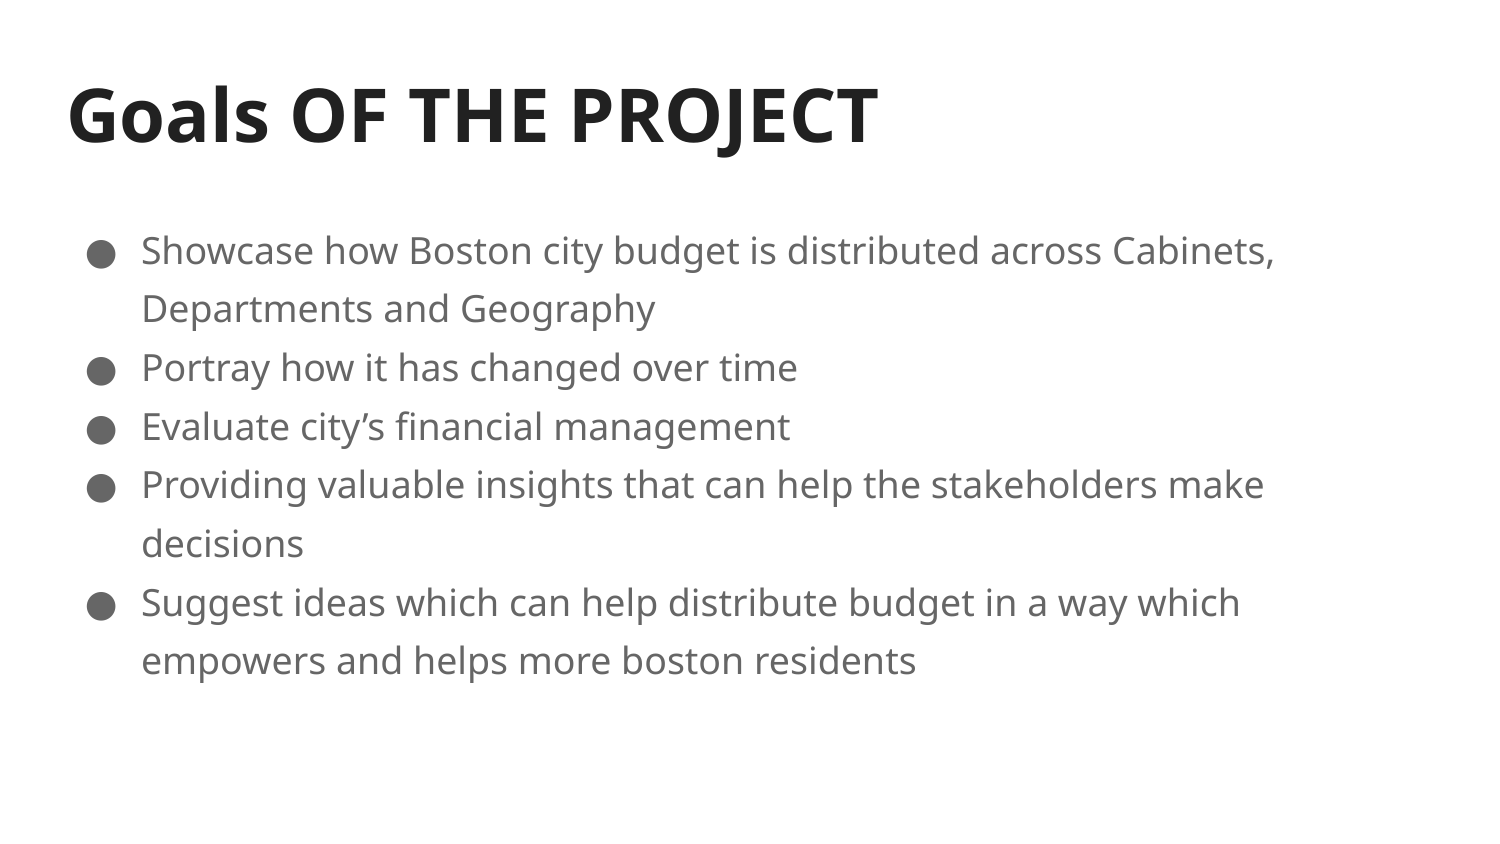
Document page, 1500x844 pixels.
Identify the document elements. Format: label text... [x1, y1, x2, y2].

title Goals OF THE PROJECT [51, 48, 1449, 180]
list Showcase how Boston city budget is distributed across Cabinets, Departments and Geography Portray how it has changed over time Evaluate city’s financial management Providing valuable insights that can help the stakeholders make decisions Suggest ideas which can help distribute budget in a way which empowers and helps more boston residents [51, 201, 1449, 750]
